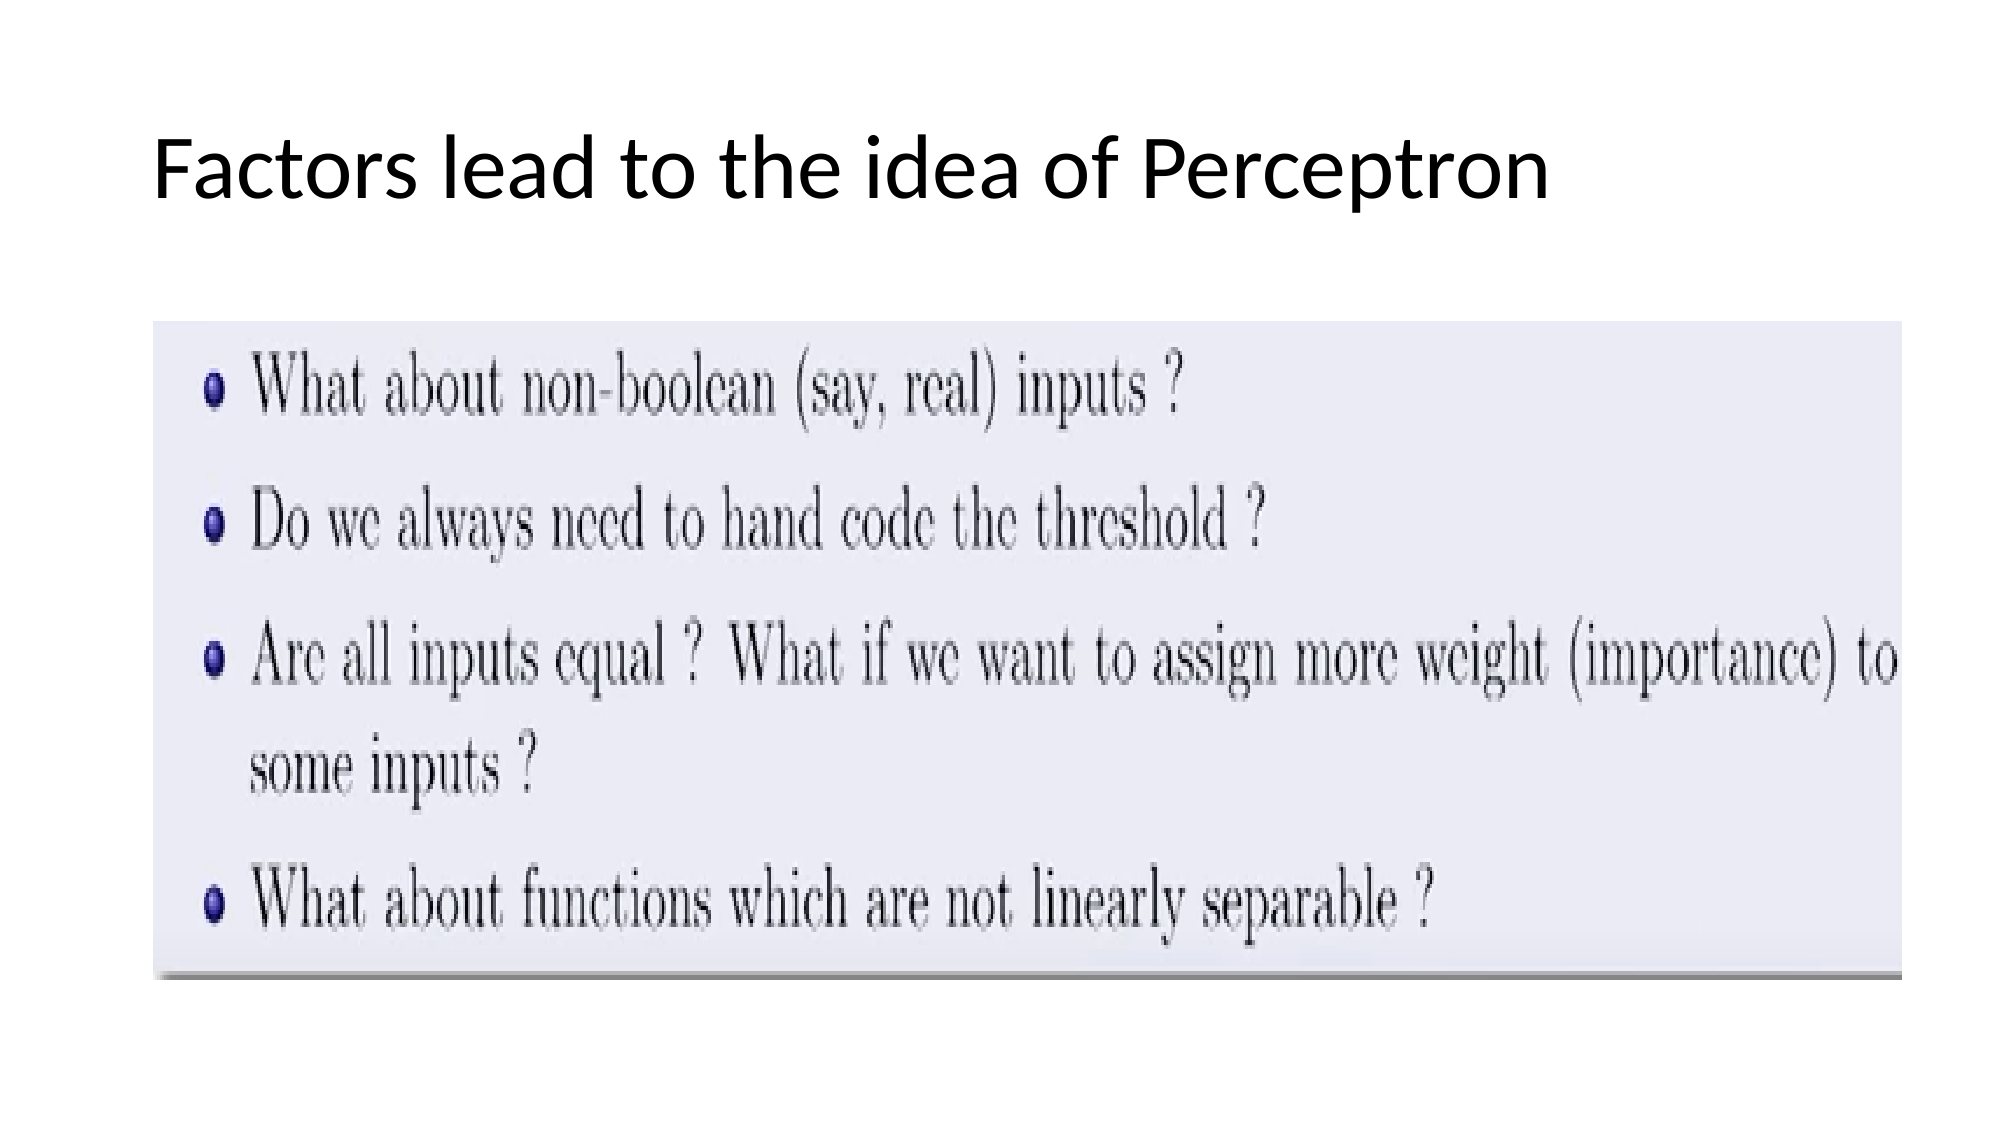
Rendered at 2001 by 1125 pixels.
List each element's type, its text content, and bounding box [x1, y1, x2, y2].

title Factors lead to the idea of Perceptron [137, 59, 1863, 278]
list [153, 321, 1902, 981]
